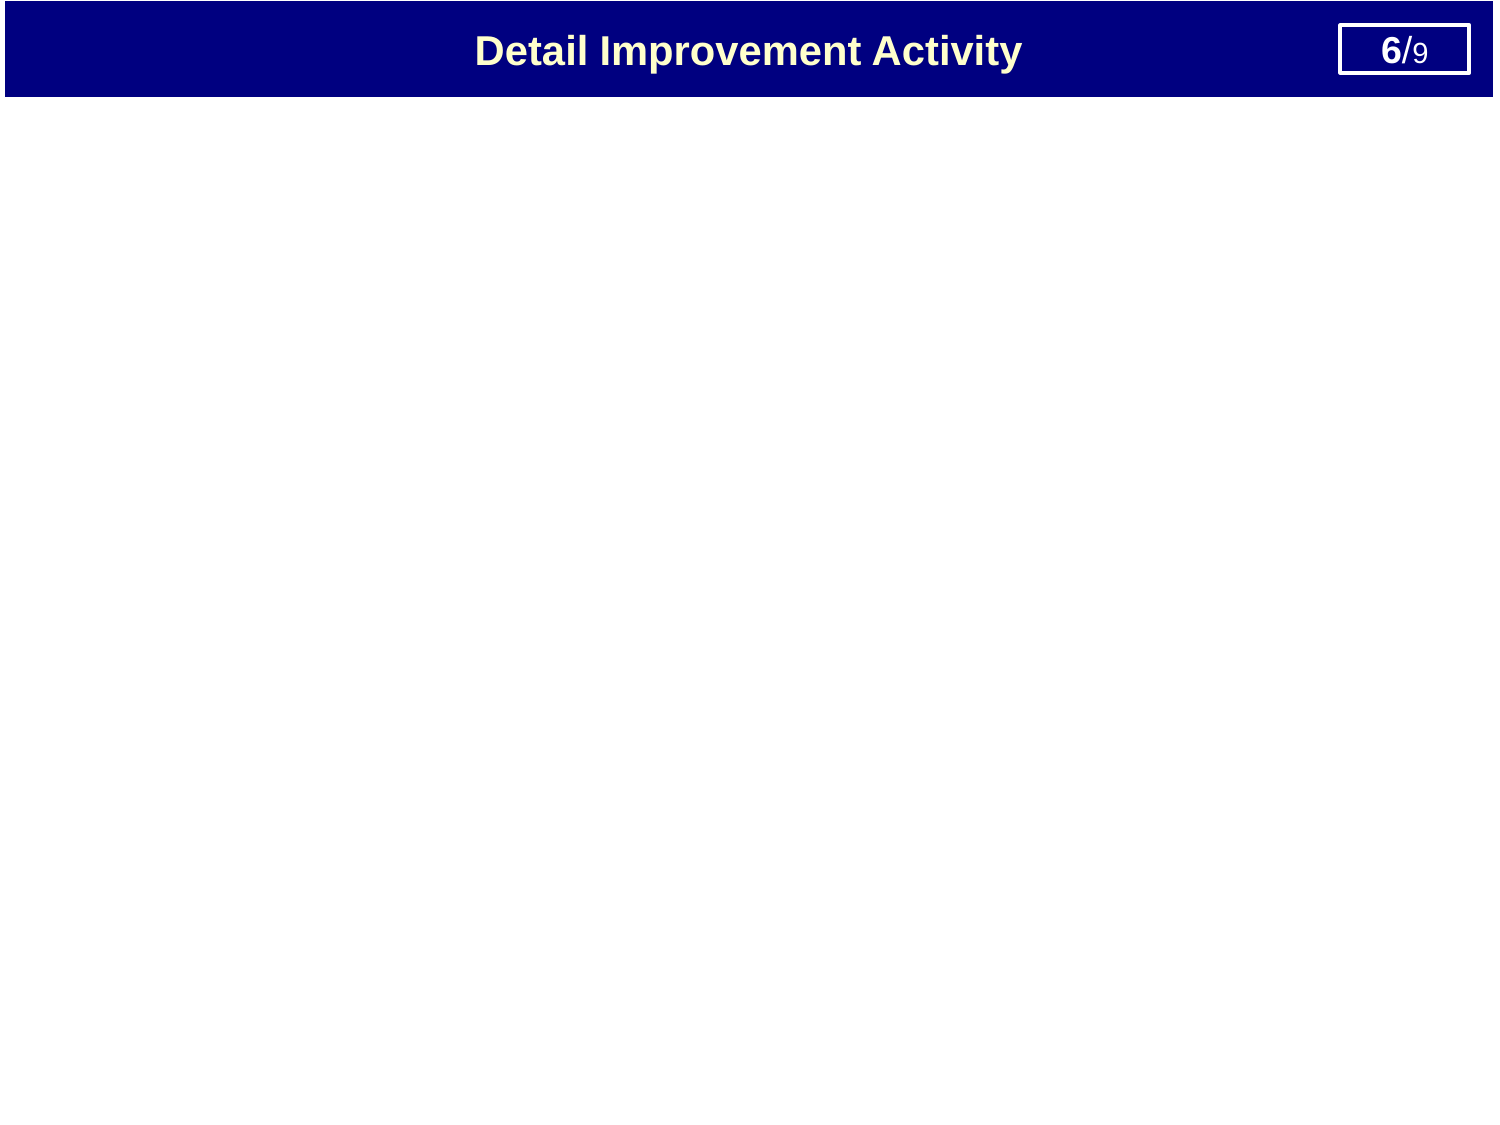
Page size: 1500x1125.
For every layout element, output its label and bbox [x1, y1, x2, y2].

text_box [5, 1, 1493, 97]
